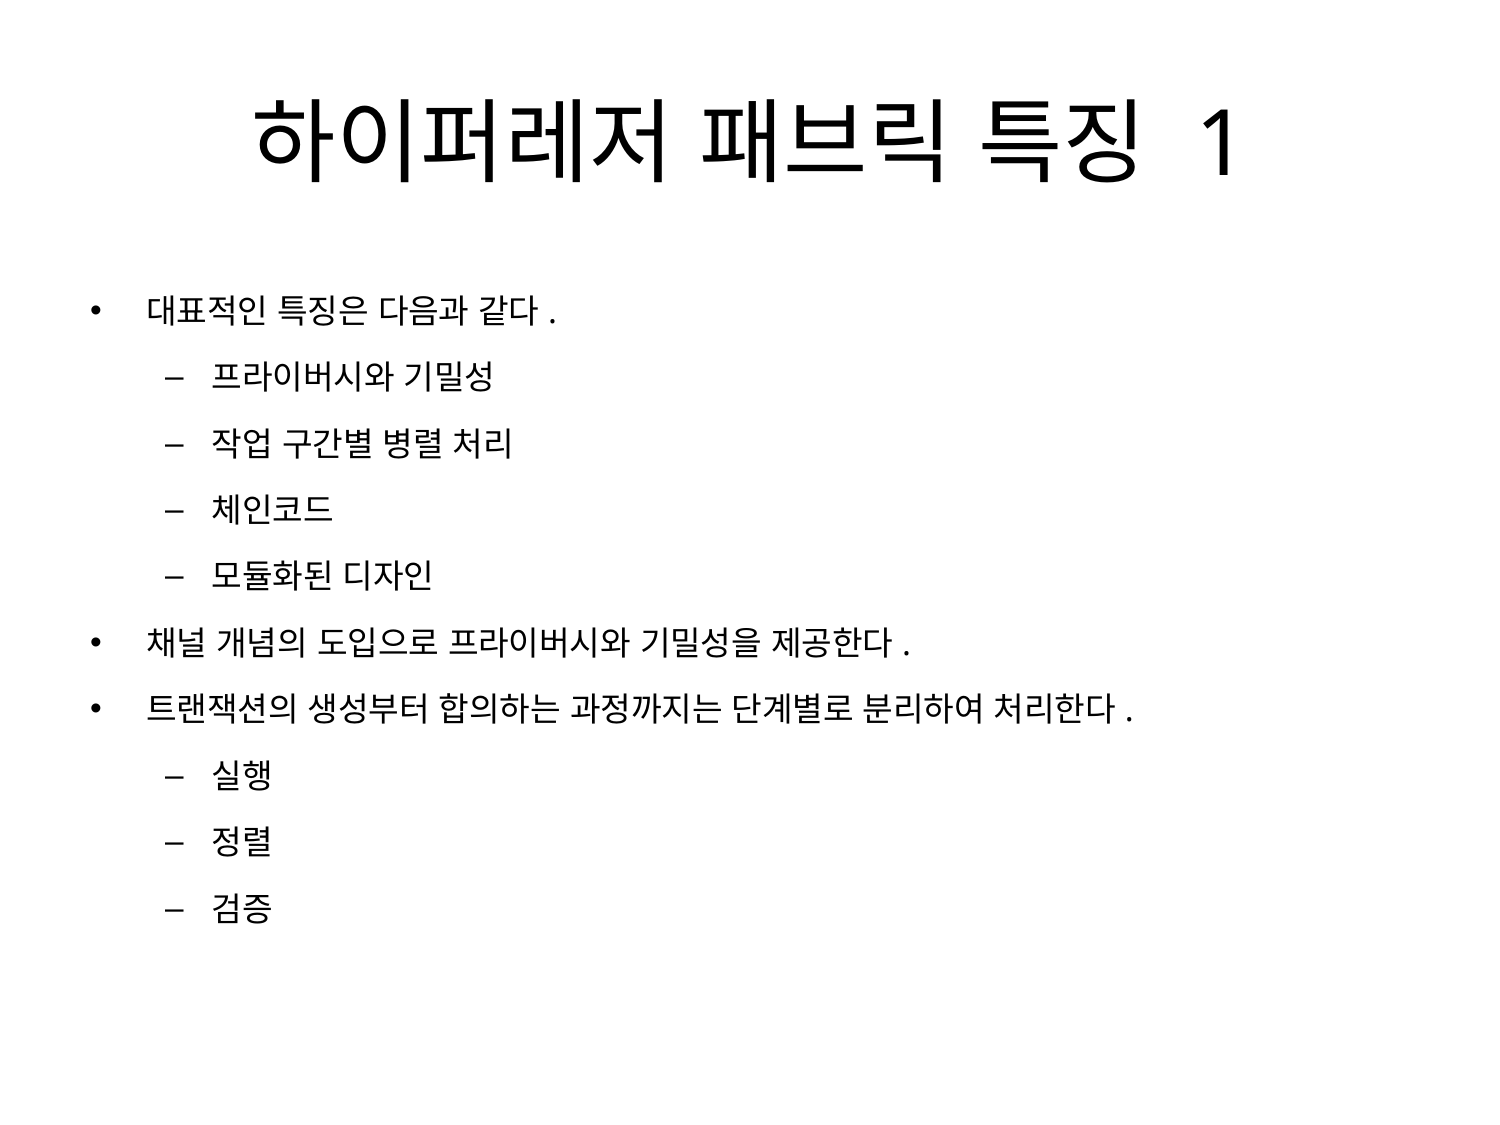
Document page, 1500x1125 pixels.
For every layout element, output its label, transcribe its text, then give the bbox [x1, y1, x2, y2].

list 대표적인 특징은 다음과 같다. 프라이버시와 기밀성 작업 구간별 병렬 처리 체인코드 모듈화된 디자인 채널 개념의 도입으로 프라이버시와 기밀성을 제공한다. 트랜잭션의 생성부터 합의하는 과정까지는 단계별로 분리하여 처리한다. 실행 정렬 검증 [75, 262, 1425, 1005]
title 하이퍼레저 패브릭 특징 1 [75, 45, 1425, 233]
